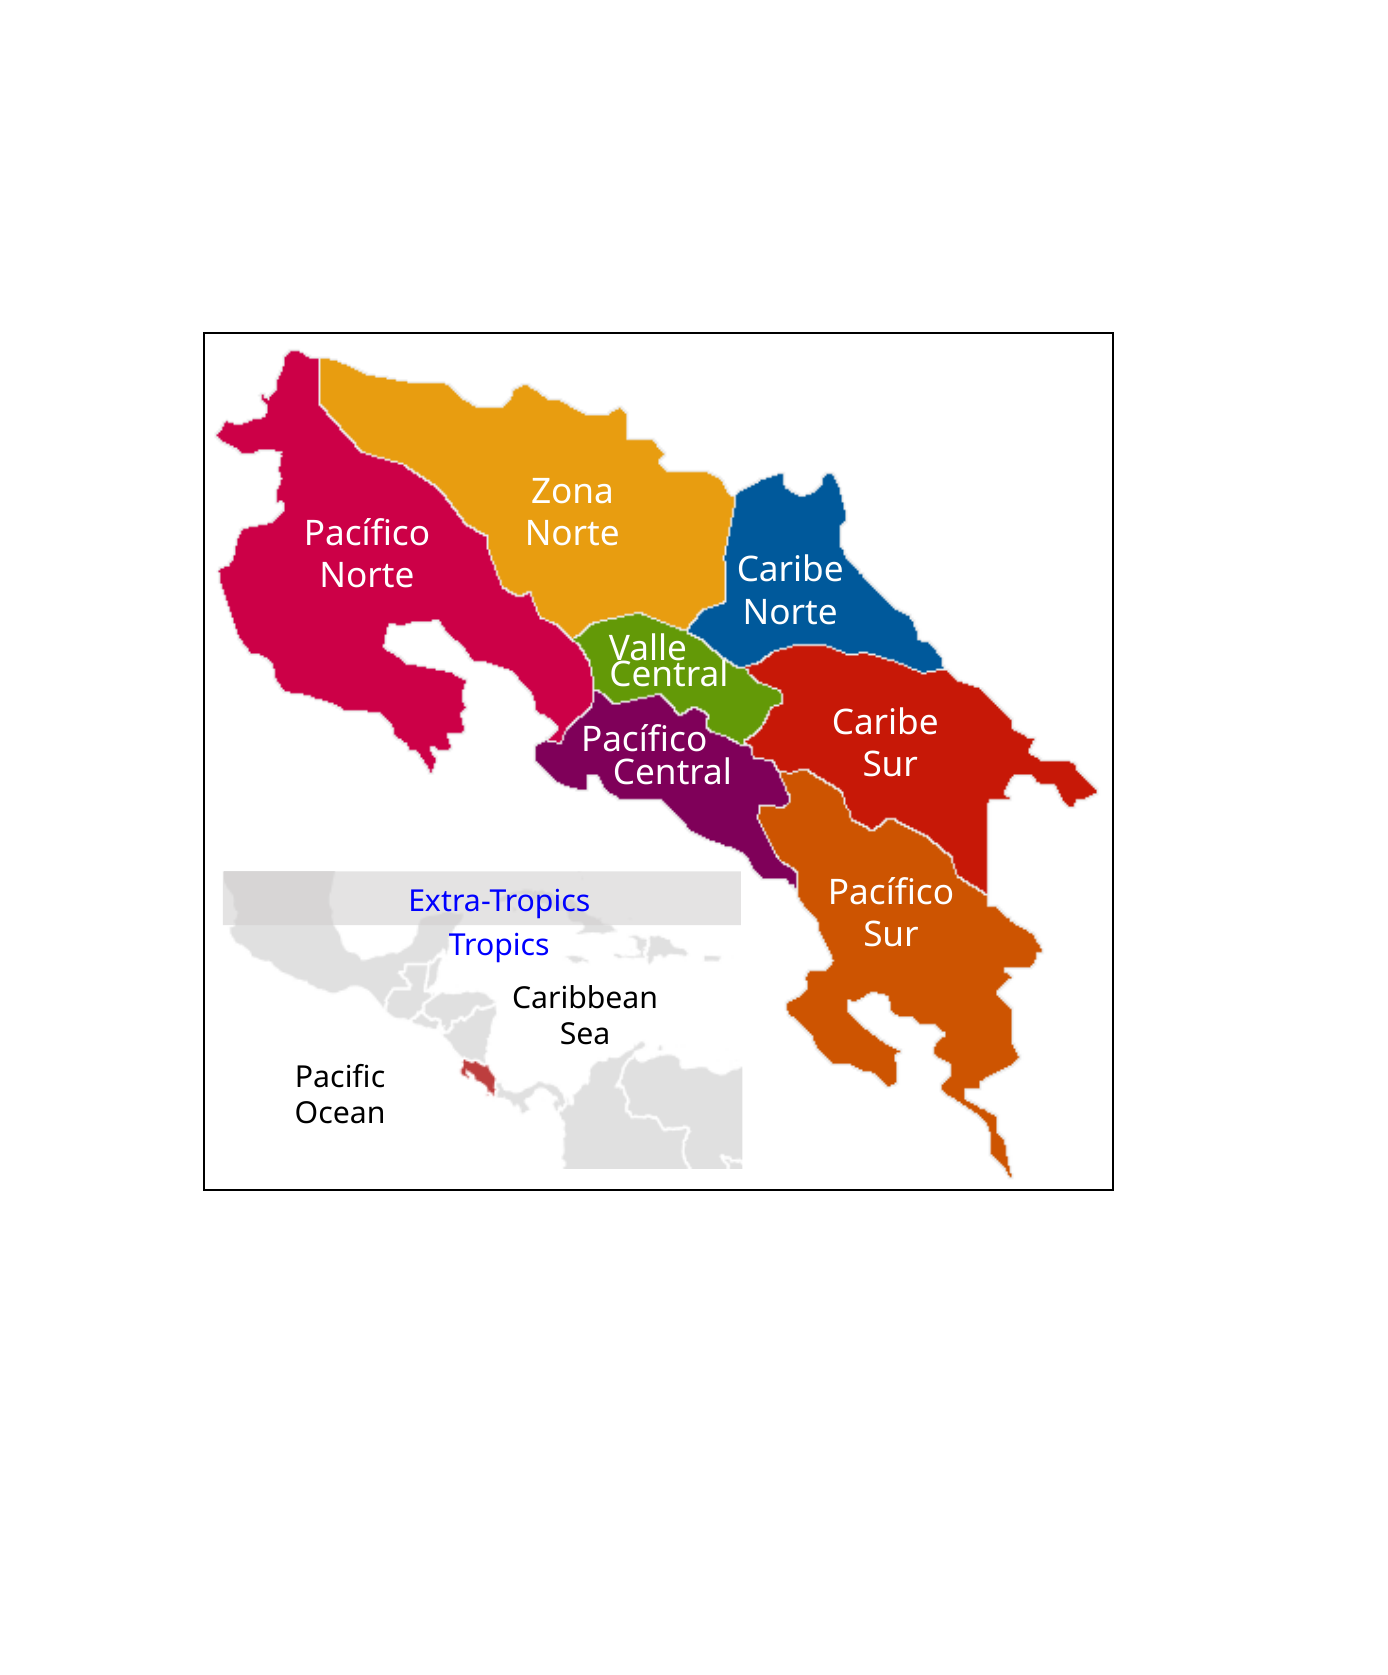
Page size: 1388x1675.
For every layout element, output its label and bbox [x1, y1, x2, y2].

text_box [183, 327, 1114, 1204]
picture [224, 871, 743, 1169]
